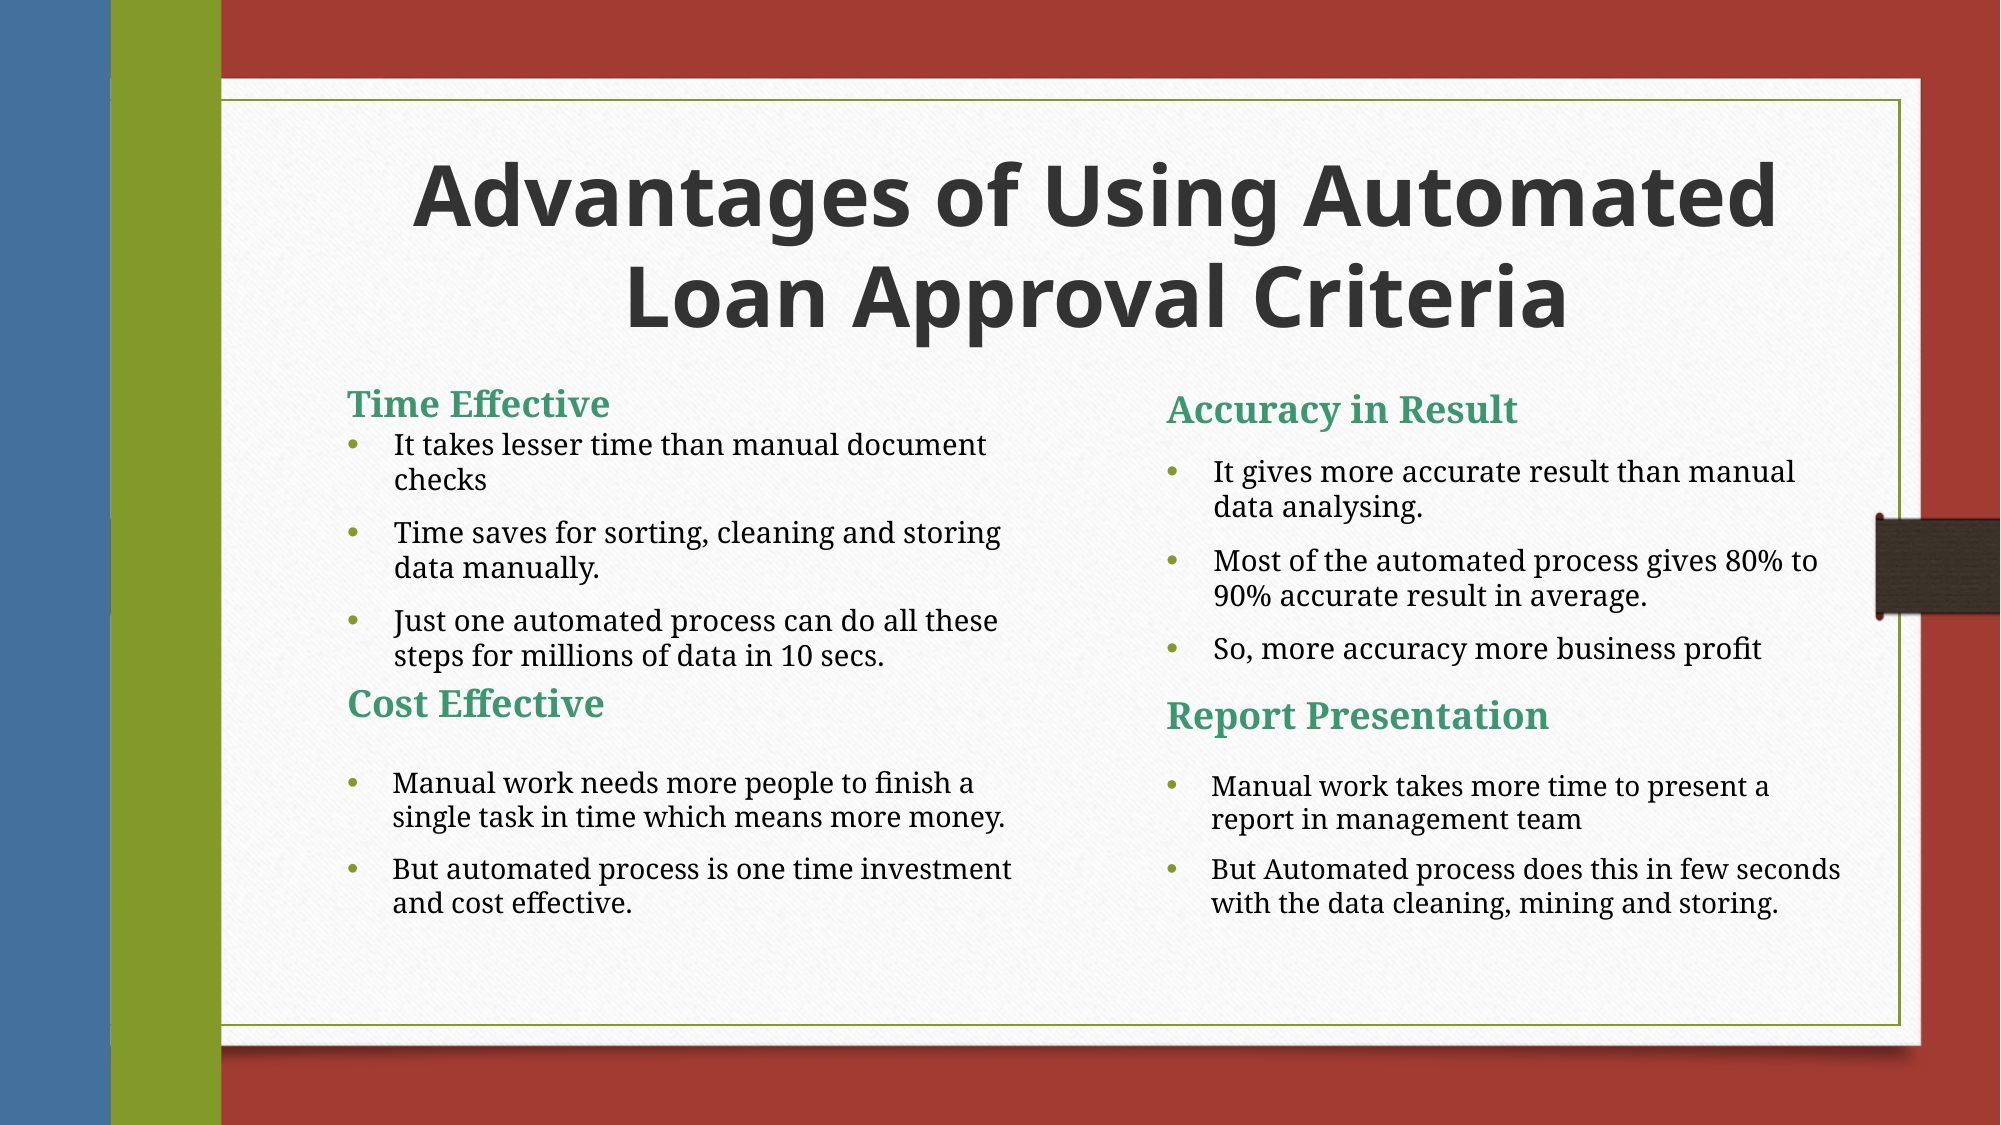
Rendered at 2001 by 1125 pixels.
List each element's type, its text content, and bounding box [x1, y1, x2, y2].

list Report Presentation [1151, 684, 1863, 760]
list It gives more accurate result than manual data analysing. Most of the automated process gives 80% to 90% accurate result in average. So, more accuracy more business profit [1151, 446, 1863, 662]
list Cost Effective [332, 672, 1044, 751]
list It takes lesser time than manual document checks Time saves for sorting, cleaning and storing data manually. Just one automated process can do all these steps for millions of data in 10 secs. [332, 418, 1044, 658]
title Advantages of Using Automated Loan Approval Criteria [332, 134, 1863, 353]
list Manual work needs more people to finish a single task in time which means more money. But automated process is one time investment and cost effective. [332, 758, 1044, 959]
picture [222, 0, 2001, 1125]
list Accuracy in Result [1151, 378, 1863, 446]
list Manual work takes more time to present a report in management team But Automated process does this in few seconds with the data cleaning, mining and storing. [1151, 760, 1863, 961]
list Time Effective [332, 373, 1044, 418]
